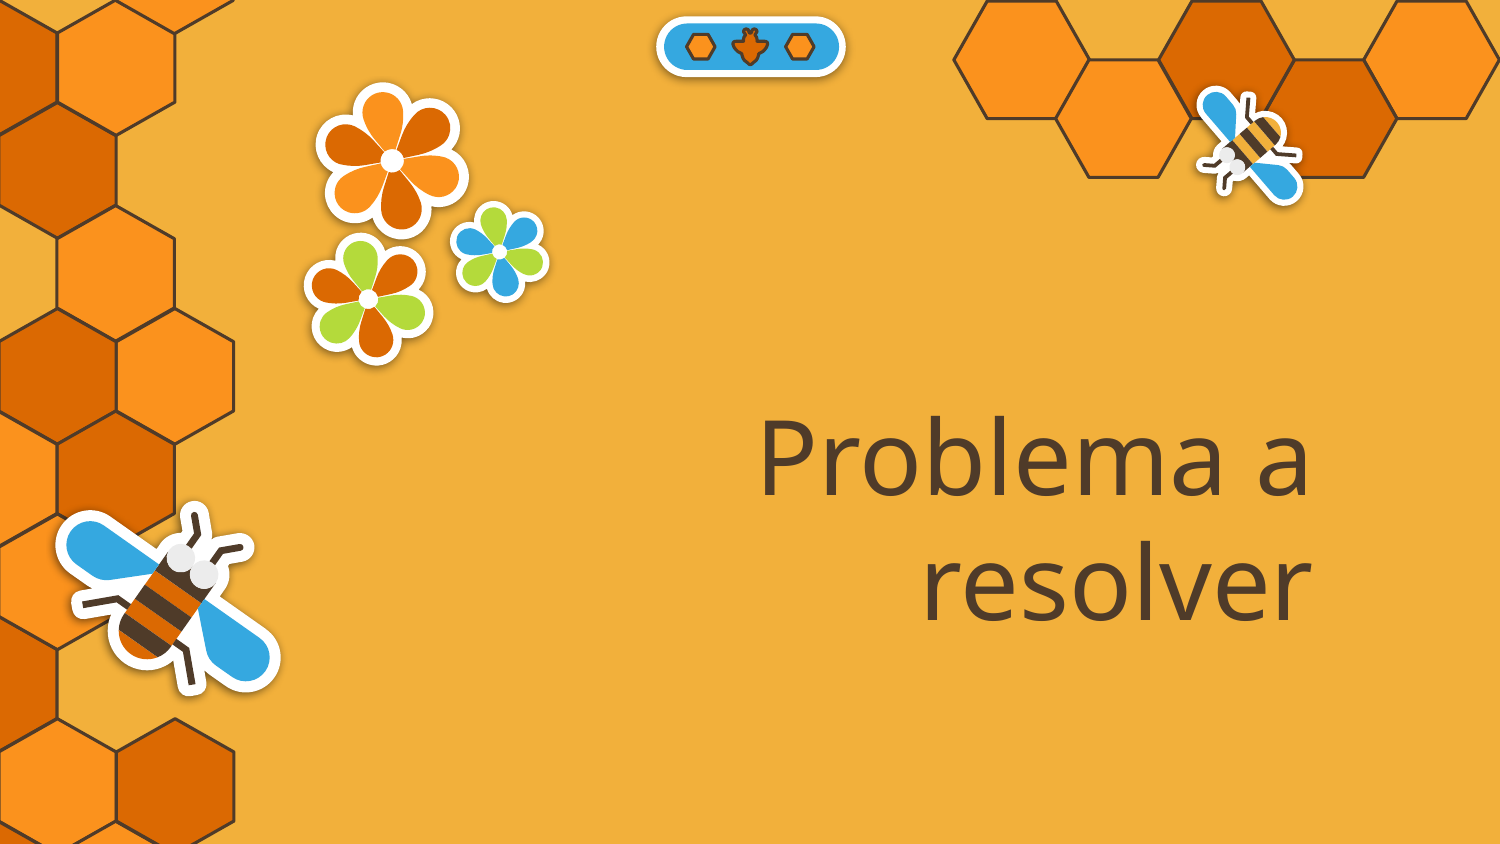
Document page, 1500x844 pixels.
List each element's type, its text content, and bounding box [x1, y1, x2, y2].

title Problema a resolver [497, 415, 1330, 618]
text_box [43, 503, 307, 680]
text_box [656, 16, 846, 77]
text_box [1172, 101, 1318, 199]
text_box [281, 105, 560, 369]
